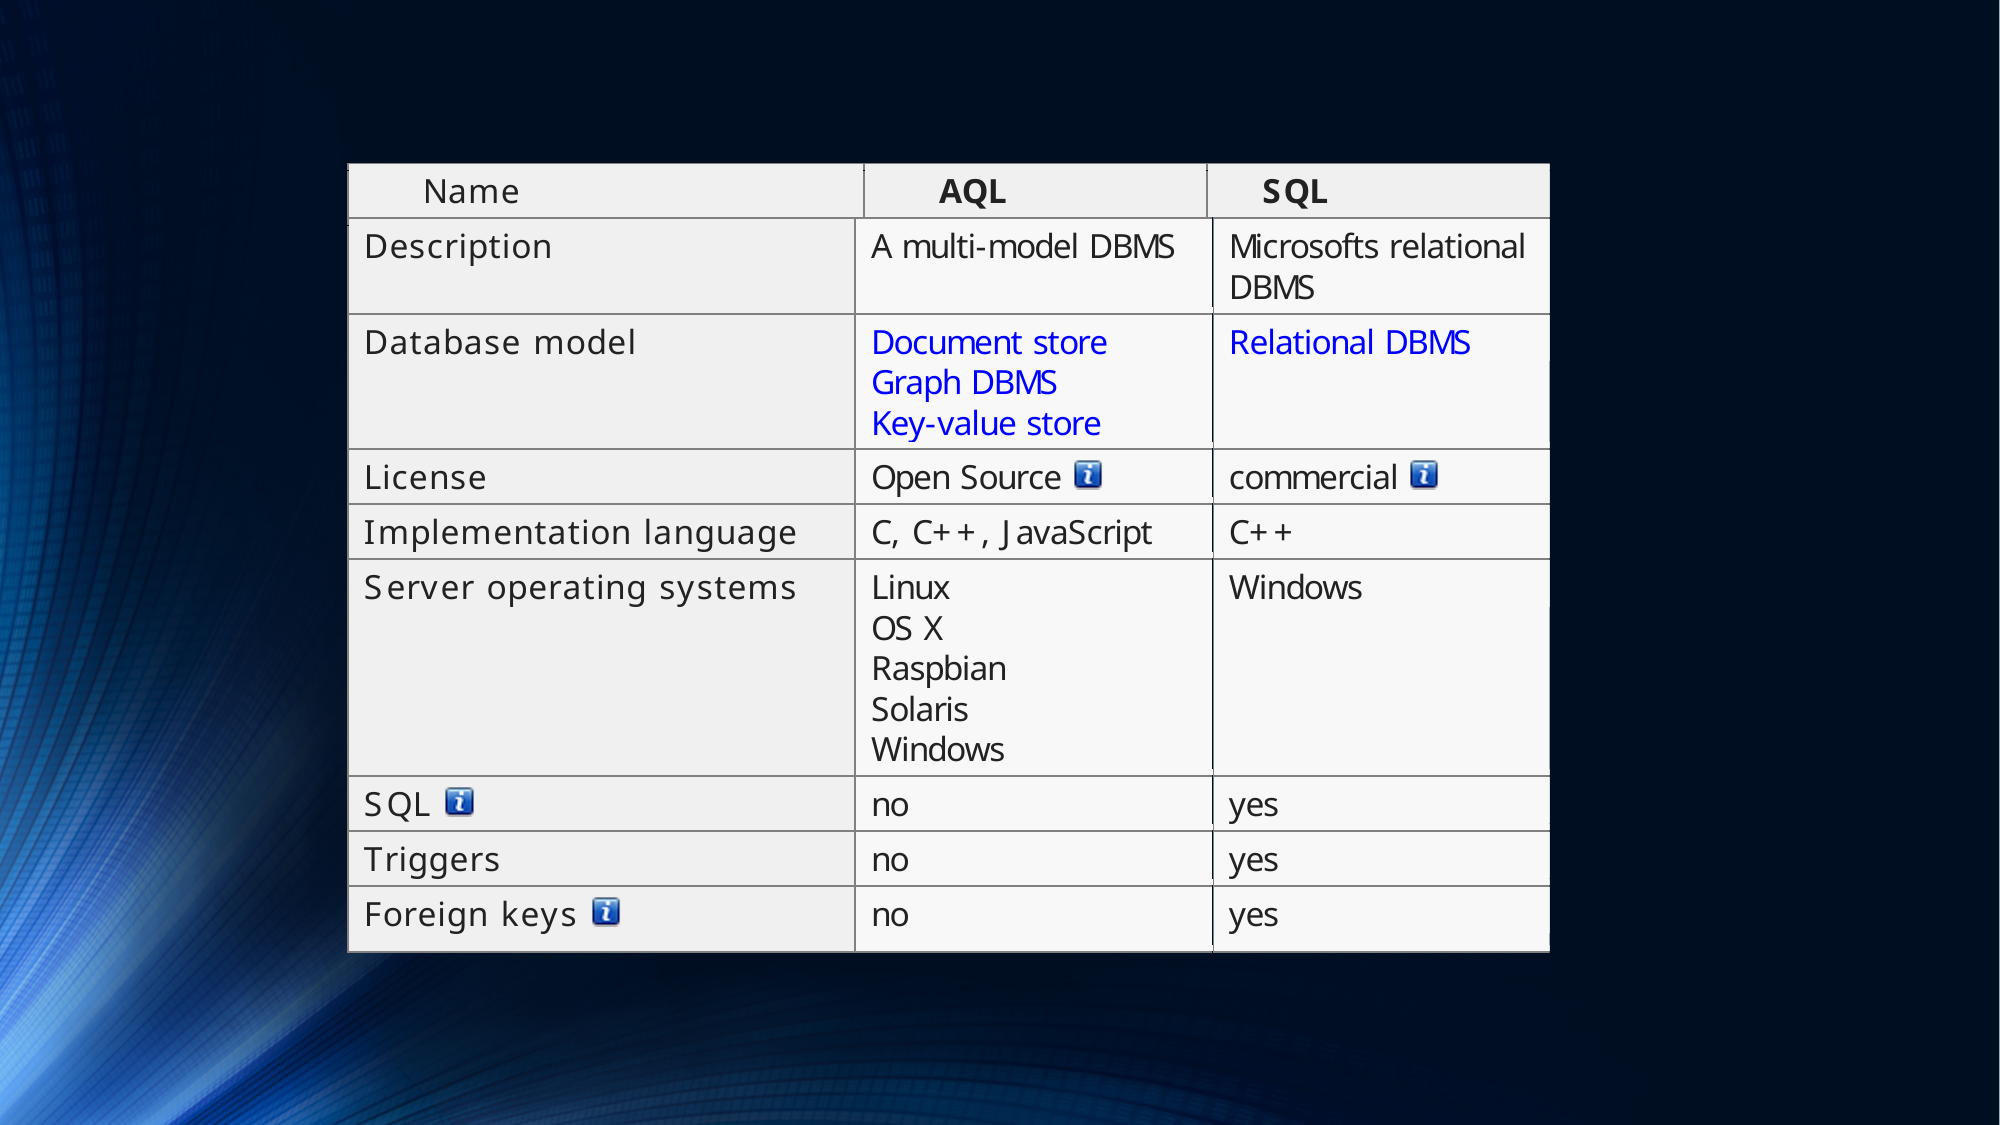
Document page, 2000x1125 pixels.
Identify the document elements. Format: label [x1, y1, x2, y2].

picture [0, 0, 2000, 1125]
text_box [337, 162, 1550, 1013]
